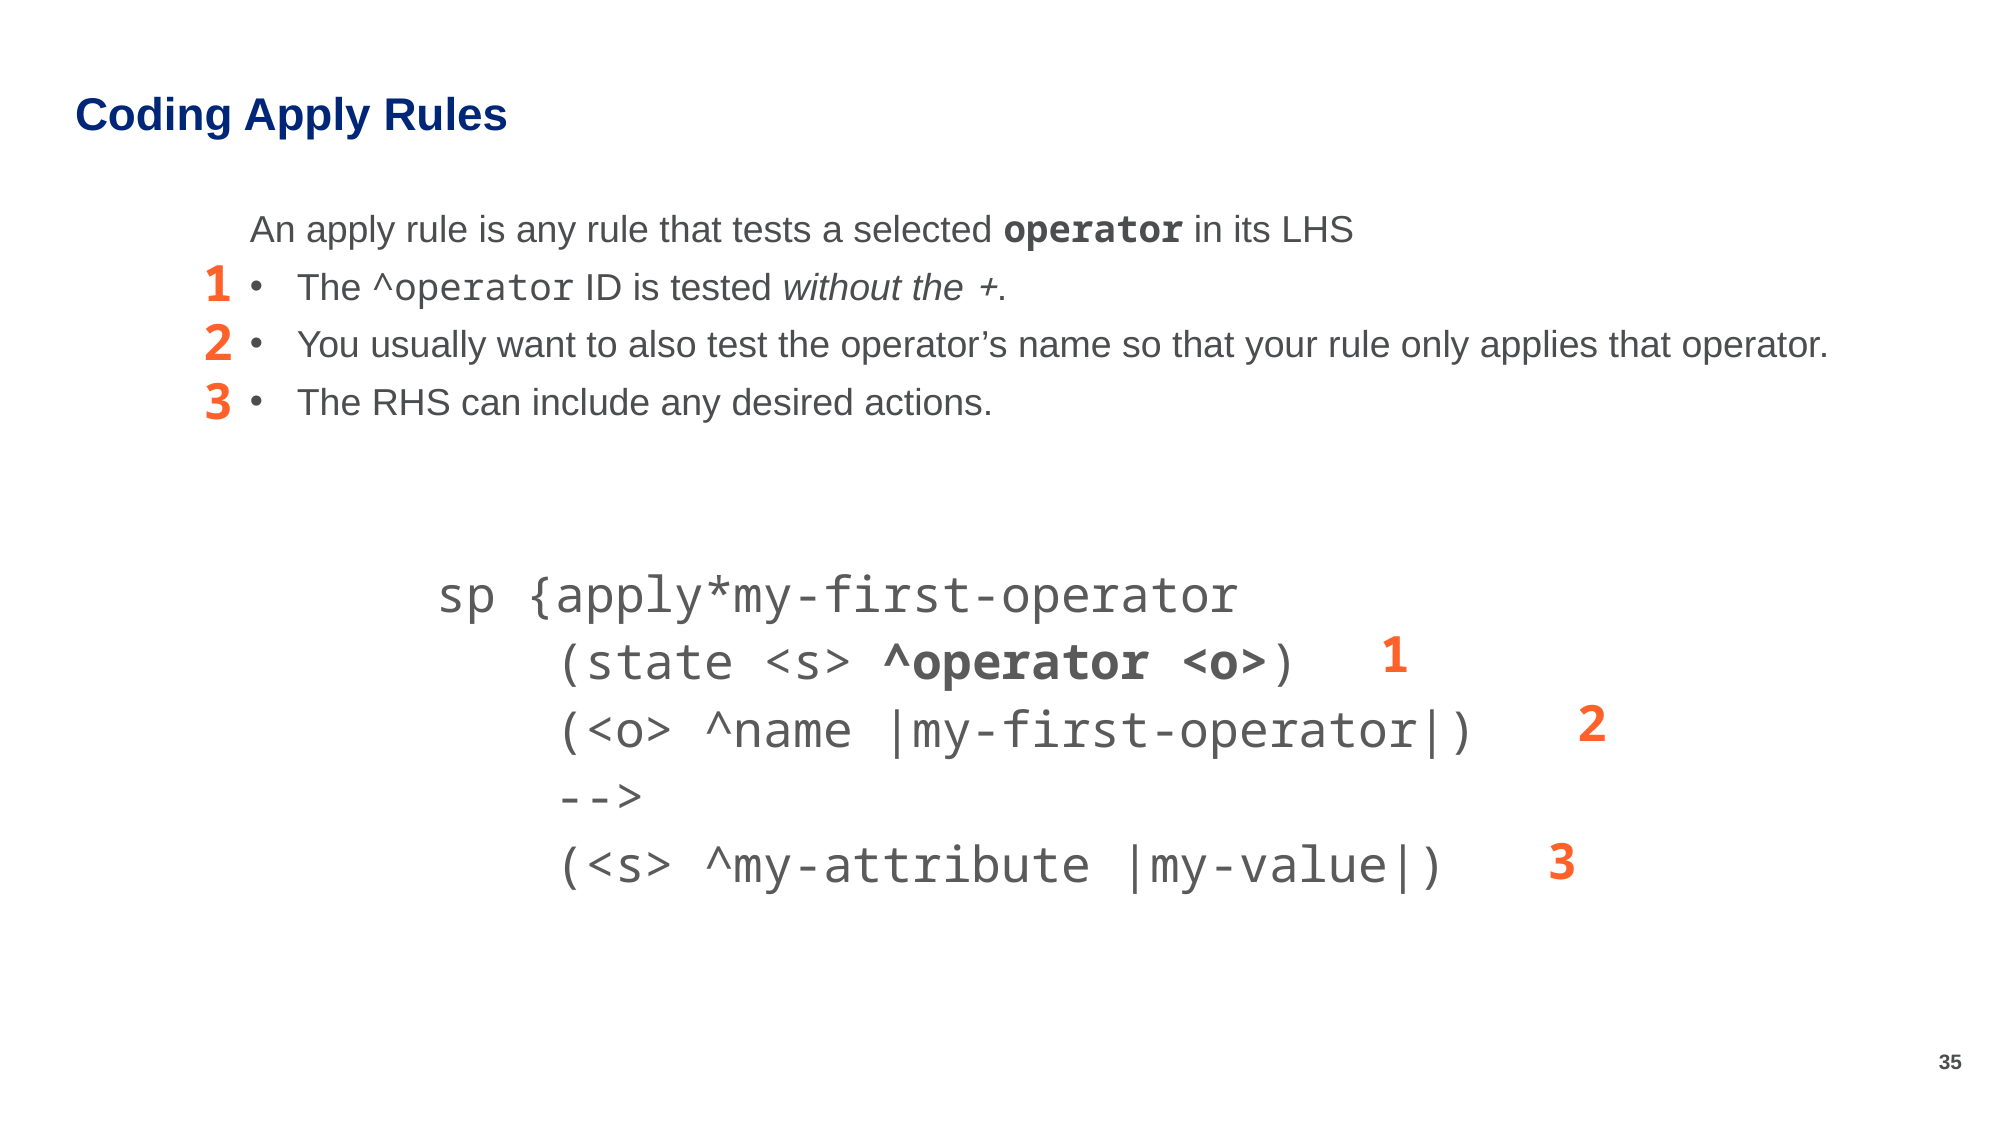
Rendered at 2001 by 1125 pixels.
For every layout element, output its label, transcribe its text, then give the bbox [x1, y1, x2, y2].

text_box 1 [1380, 622, 1411, 683]
text_box sp {apply*my-first-operator (state <s> ^operator <o>) (<o> ^name |my-first-operator|) --> (<s> ^my-attribute |my-value|) [436, 562, 1564, 901]
text_box 1 [204, 251, 234, 310]
list An apply rule is any rule that tests a selected operator in its LHS The ^operator ID is tested without the +. You usually want to also test the operator’s name so that your rule only applies that operator. The RHS can include any desired actions. [249, 205, 1859, 619]
text_box 2 [204, 310, 234, 369]
text_box 2 [1577, 691, 1608, 753]
text_box 3 [204, 369, 234, 430]
text_box 3 [1547, 829, 1577, 890]
title Coding Apply Rules [75, 91, 1650, 142]
